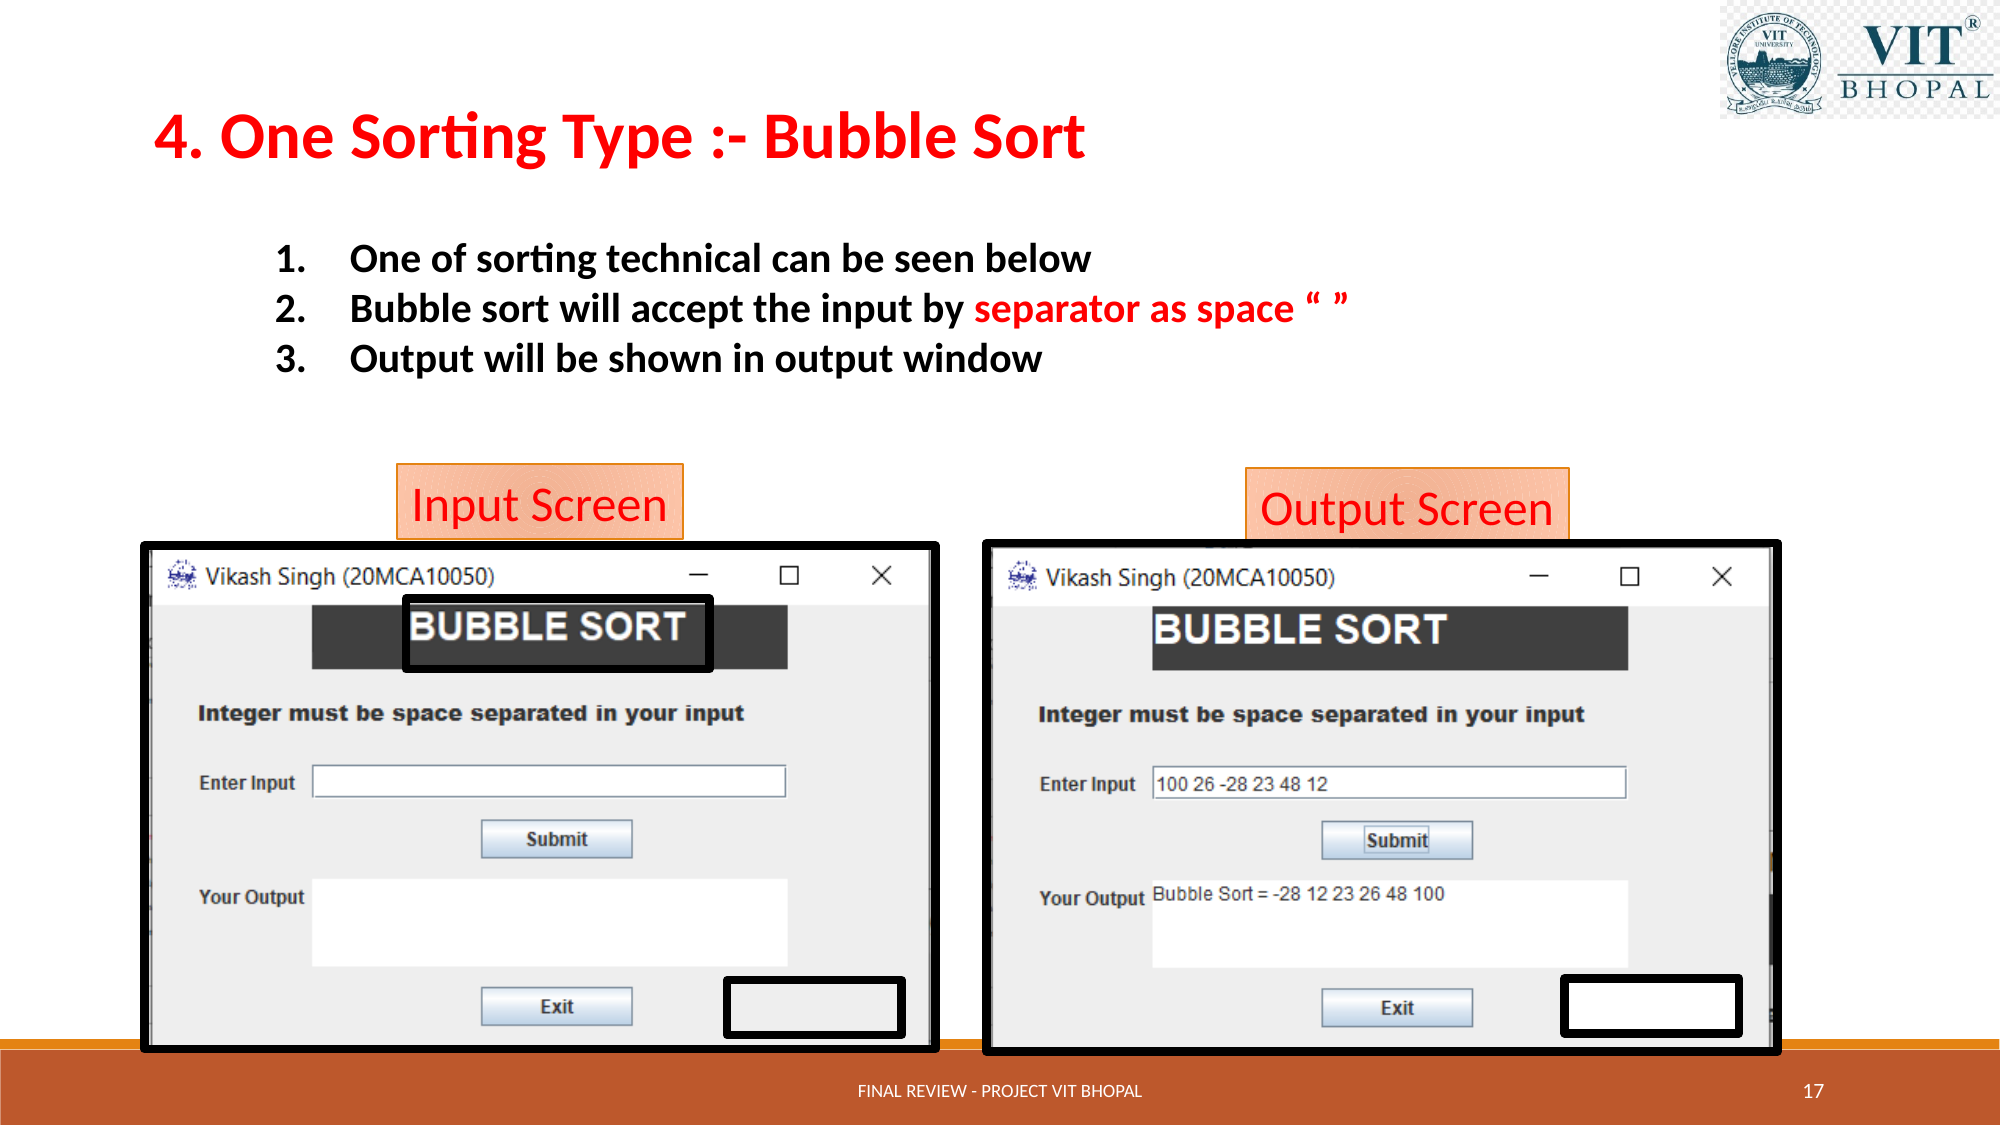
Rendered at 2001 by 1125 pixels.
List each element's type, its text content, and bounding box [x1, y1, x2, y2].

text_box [147, 549, 932, 1046]
text_box One of sorting technical can be seen below Bubble sort will accept the input by separator as space “ ” Output will be shown in output window [259, 223, 1366, 389]
footer Final Review - Project VIT Bhopal [604, 1059, 1396, 1120]
picture [1719, 0, 2000, 119]
text_box Output Screen [1245, 467, 1570, 539]
text_box 4. One Sorting Type :- Bubble Sort [139, 84, 1103, 180]
text_box Input Screen [396, 463, 684, 540]
slide_number 17 [1624, 1059, 1840, 1120]
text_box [990, 546, 1774, 1048]
